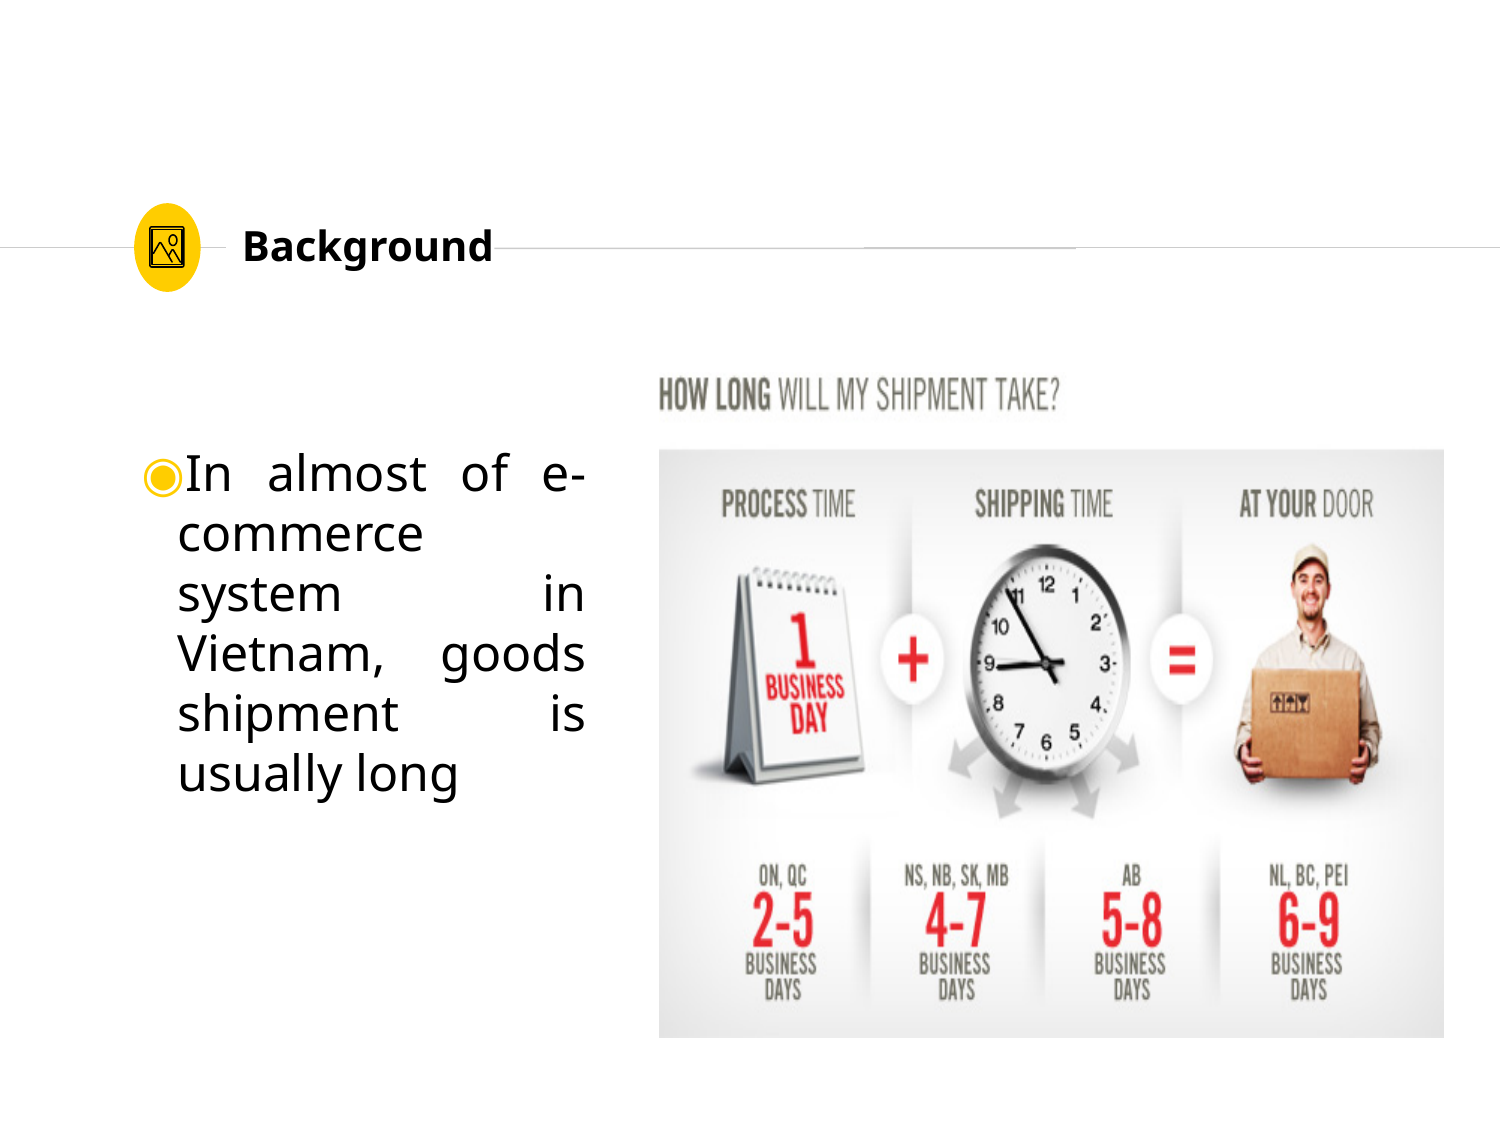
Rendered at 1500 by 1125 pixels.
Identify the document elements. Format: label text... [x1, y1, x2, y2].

text_box In almost of e-commerce system in Vietnam, goods shipment is usually long [126, 426, 602, 996]
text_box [149, 226, 185, 268]
picture [659, 372, 1444, 1038]
title Background [226, 197, 865, 293]
